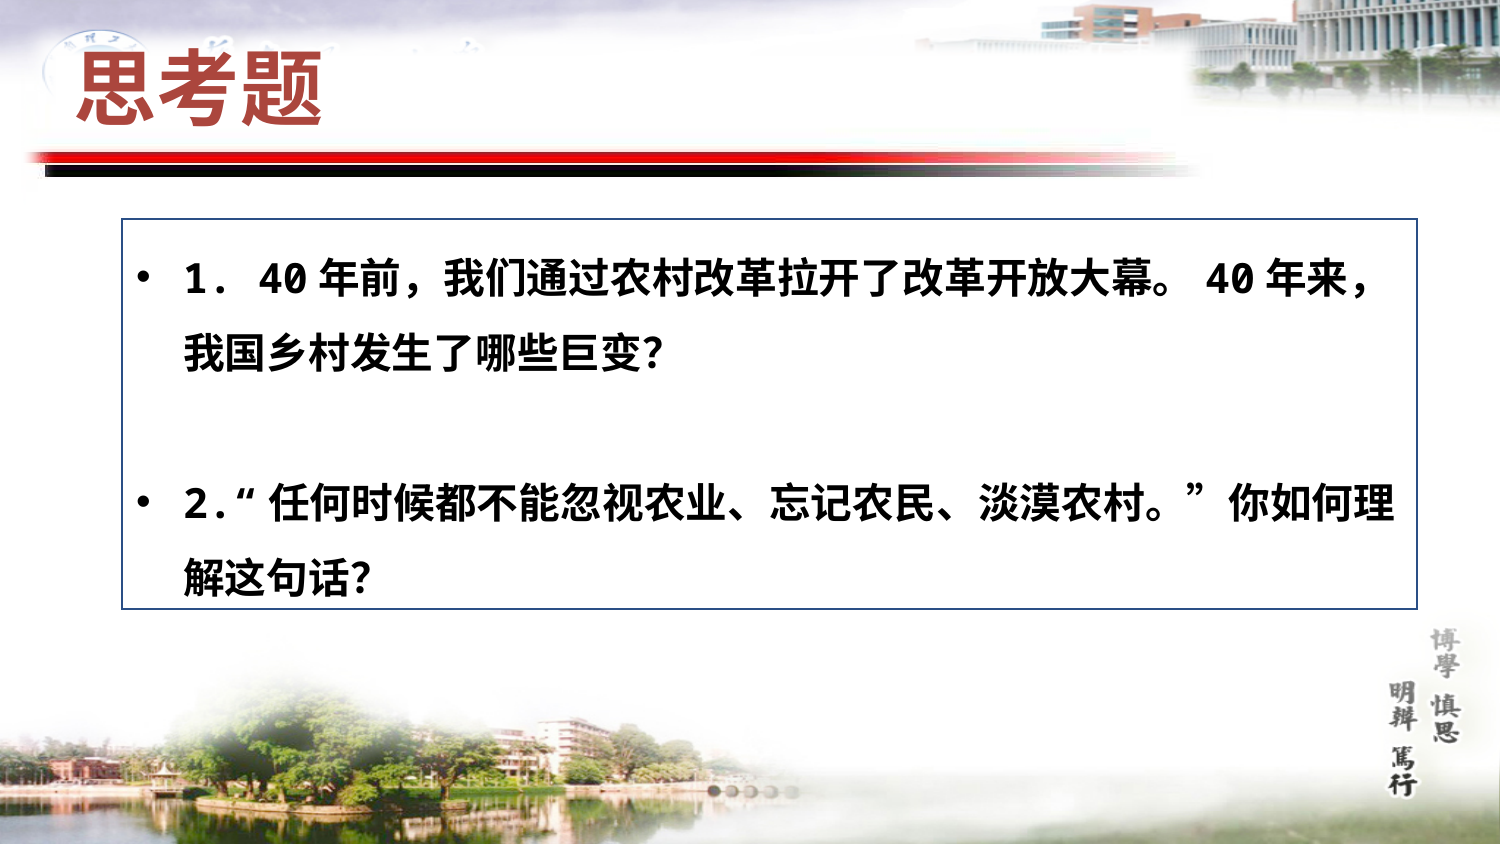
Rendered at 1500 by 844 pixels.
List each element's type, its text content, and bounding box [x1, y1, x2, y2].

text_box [20, 21, 1214, 210]
text_box 1. 40年前，我们通过农村改革拉开了改革开放大幕。40年来，我国乡村发生了哪些巨变？ 2.“任何时候都不能忽视农业、忘记农民、淡漠农村。”你如何理解这句话？ [121, 218, 1418, 610]
picture [0, 0, 1500, 844]
